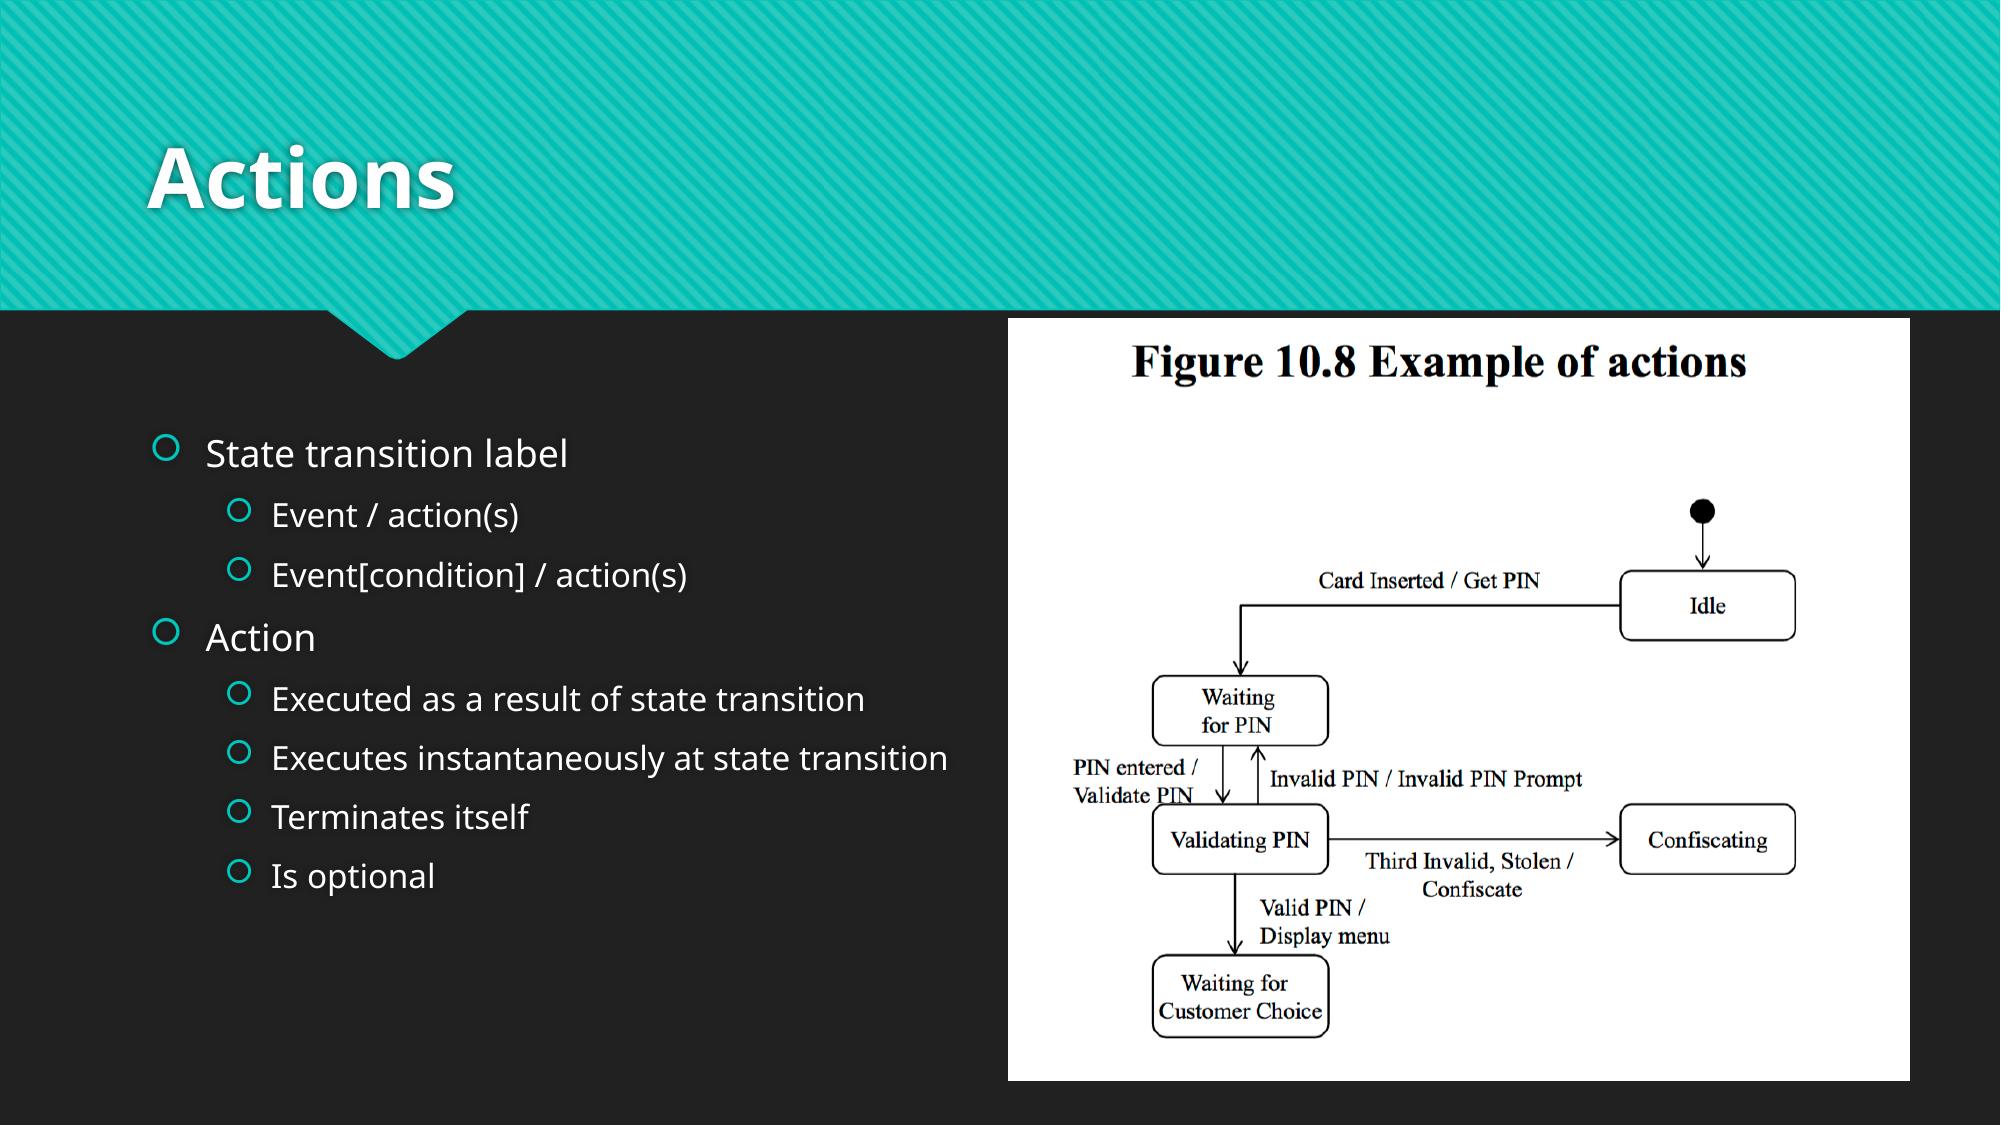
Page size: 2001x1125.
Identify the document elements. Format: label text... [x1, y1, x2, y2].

title Actions [132, 73, 1868, 233]
list State transition label Event / action(s) Event[condition] / action(s) Action Executed as a result of state transition Executes instantaneously at state transition Terminates itself Is optional [134, 364, 982, 962]
picture [1007, 318, 1910, 1082]
